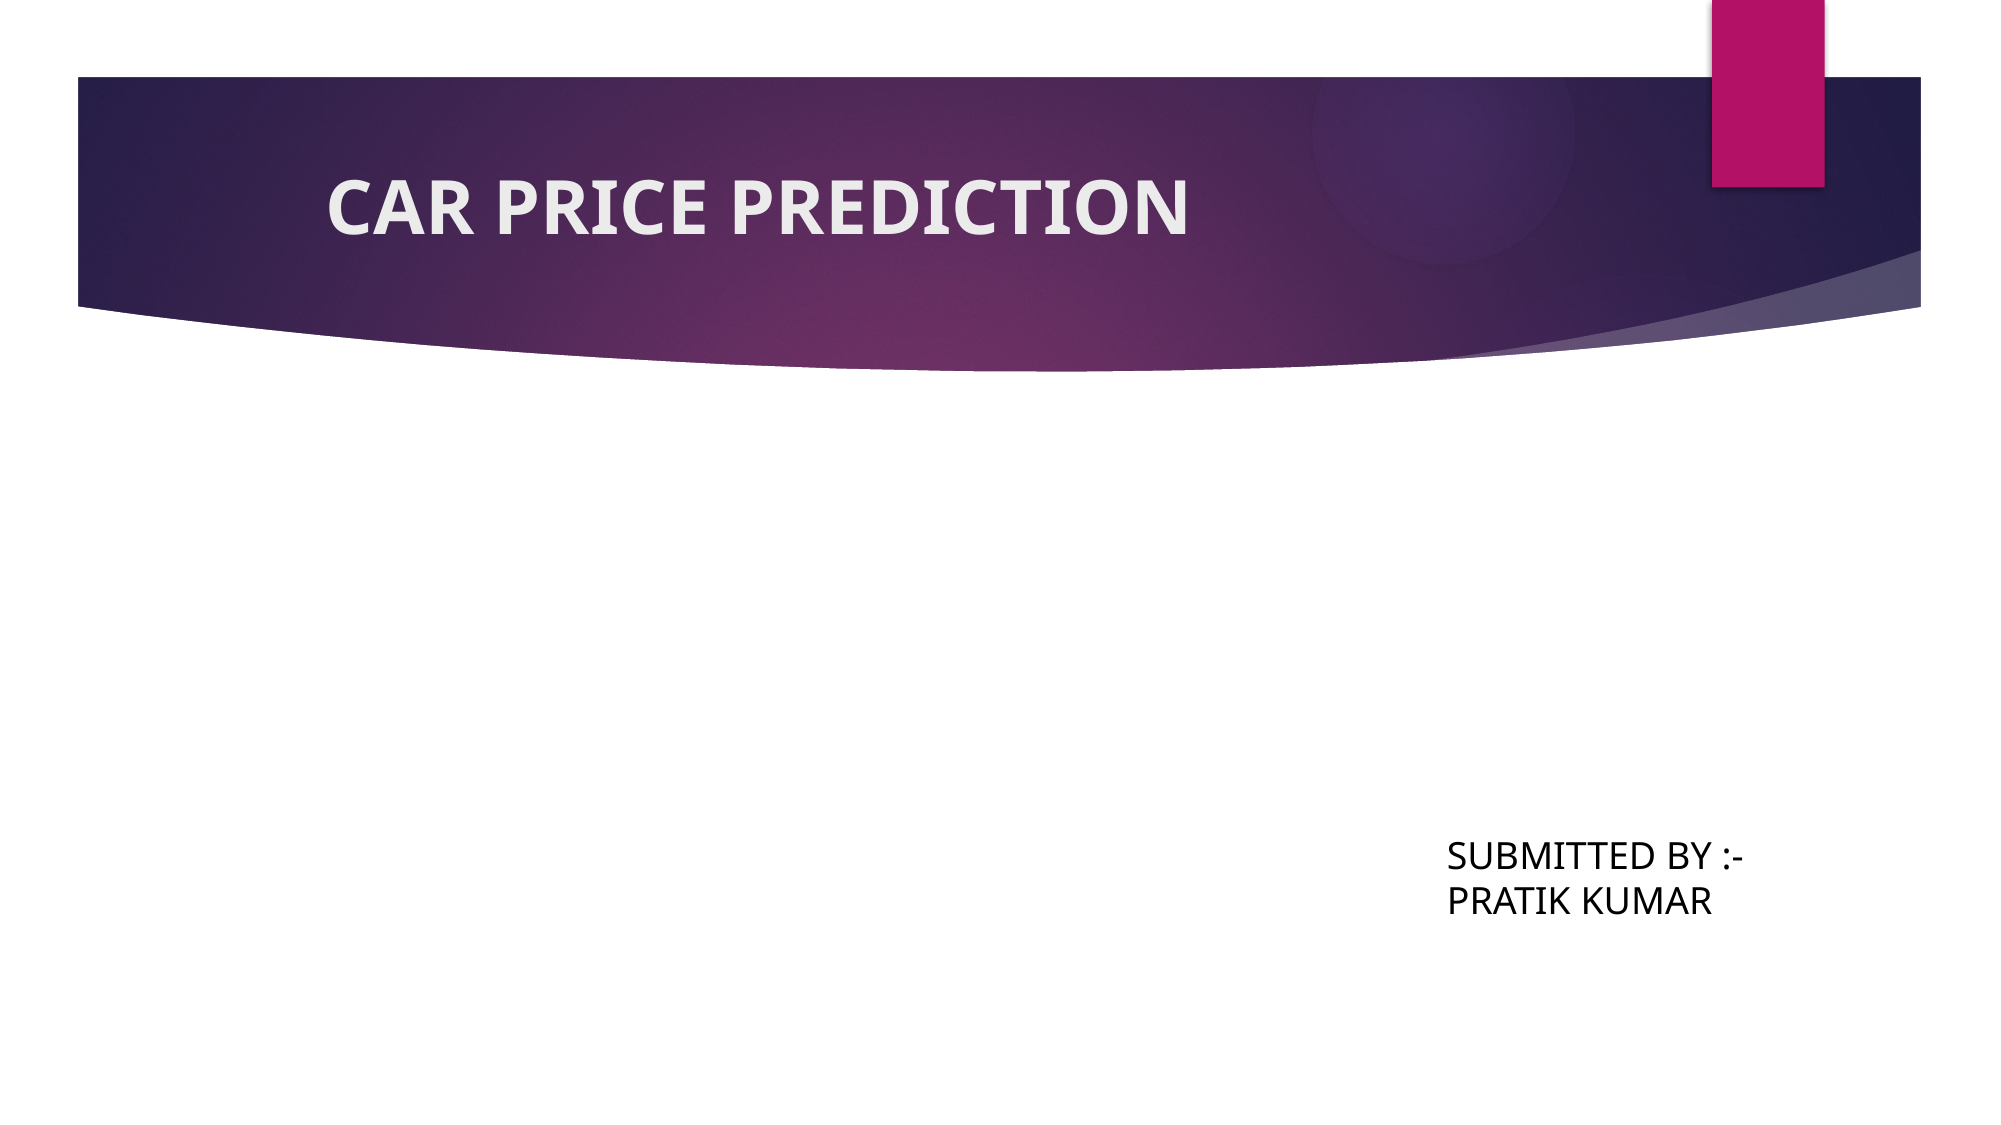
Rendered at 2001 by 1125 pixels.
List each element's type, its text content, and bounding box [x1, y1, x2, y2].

title CAR PRICE PREDICTION [135, 108, 1372, 300]
text_box SUBMITTED BY :- PRATIK KUMAR [1432, 824, 1759, 930]
